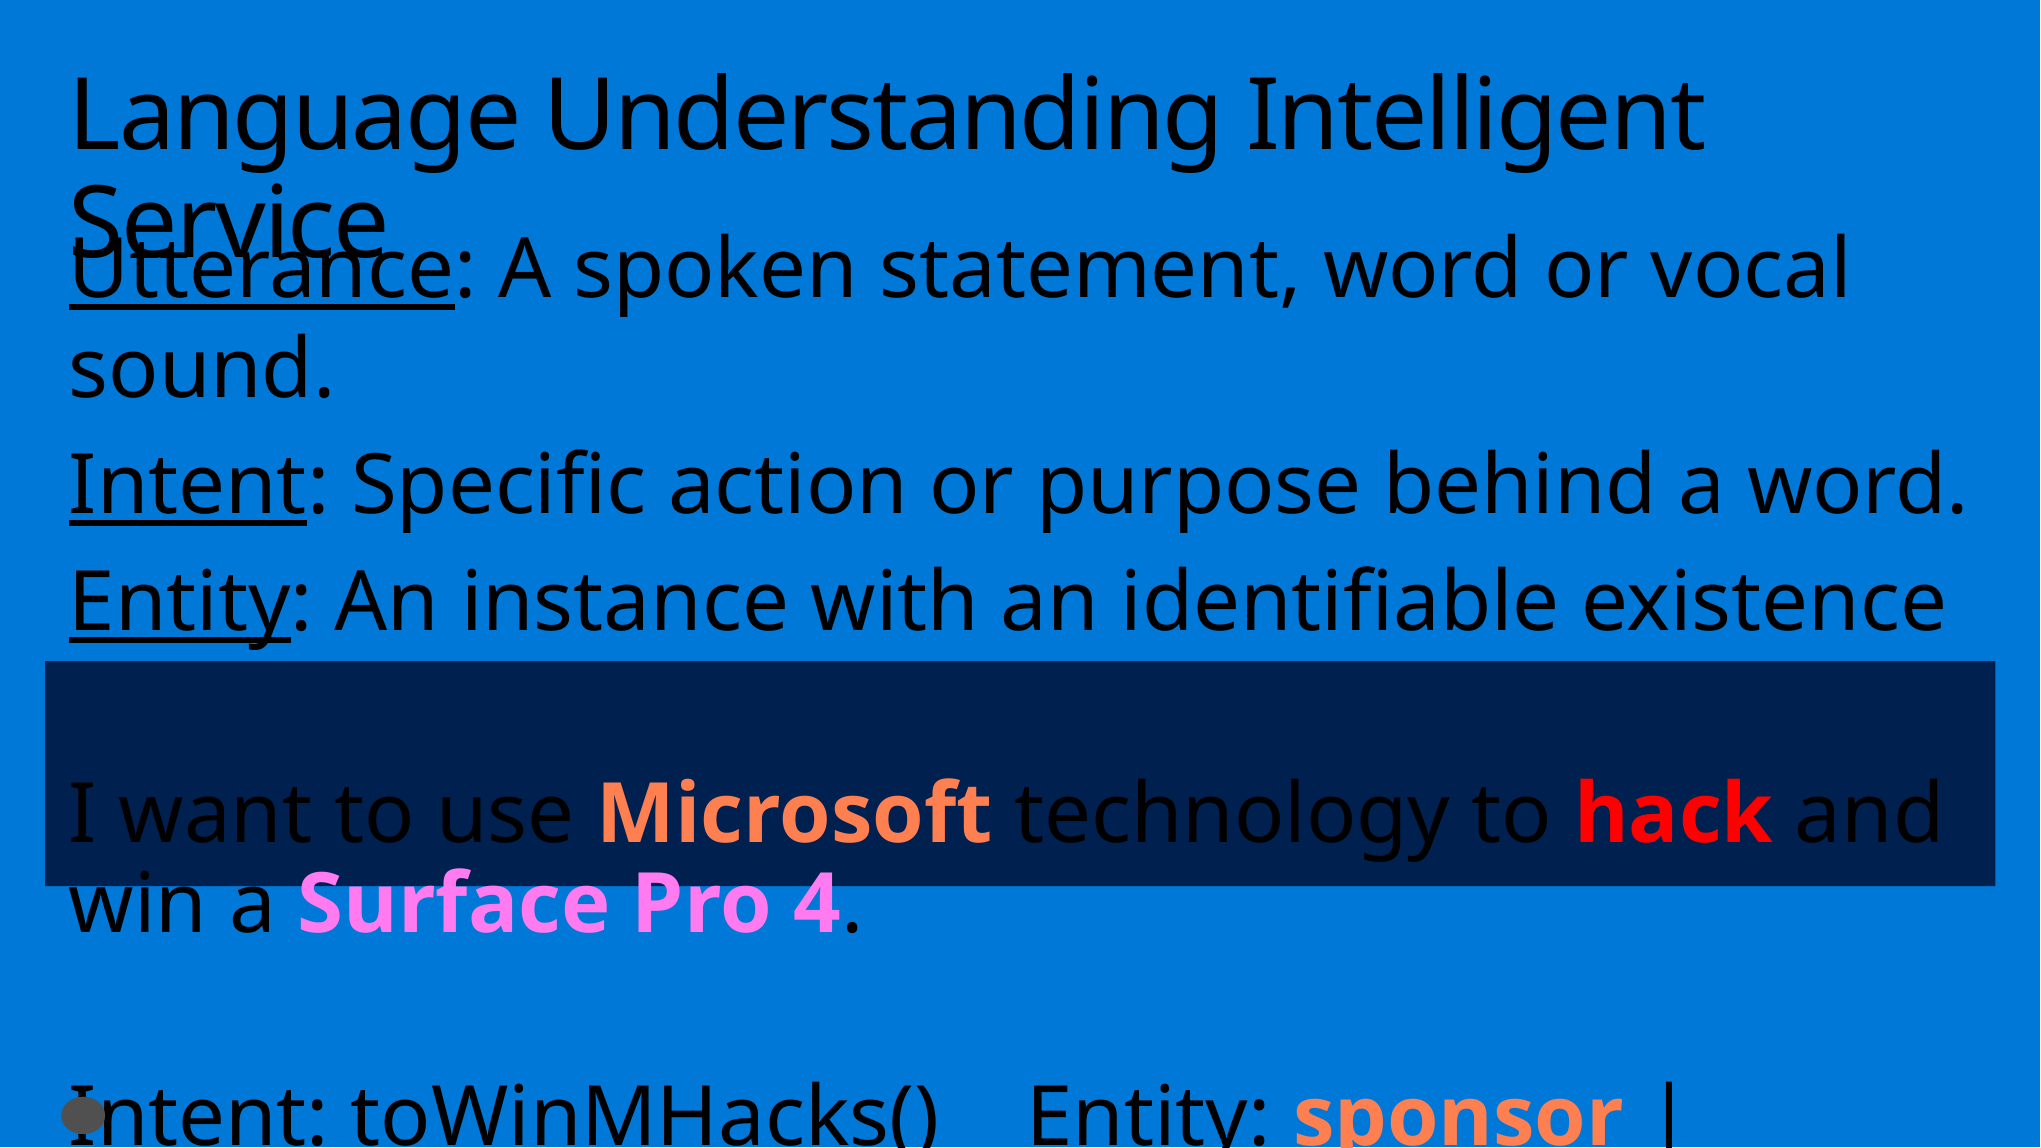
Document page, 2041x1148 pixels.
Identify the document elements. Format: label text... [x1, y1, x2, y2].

list Utterance: A spoken statement, word or vocal sound. Intent: Specific action or purpose behind a word. Entity: An instance with an identifiable existence I want to use Microsoft technology to hack and win a Surface Pro 4. Intent: toWinMHacks() Entity: sponsor | action | prize [45, 198, 1996, 1108]
text_box [60, 1095, 106, 1135]
title Language Understanding Intelligent Service [45, 48, 1996, 198]
